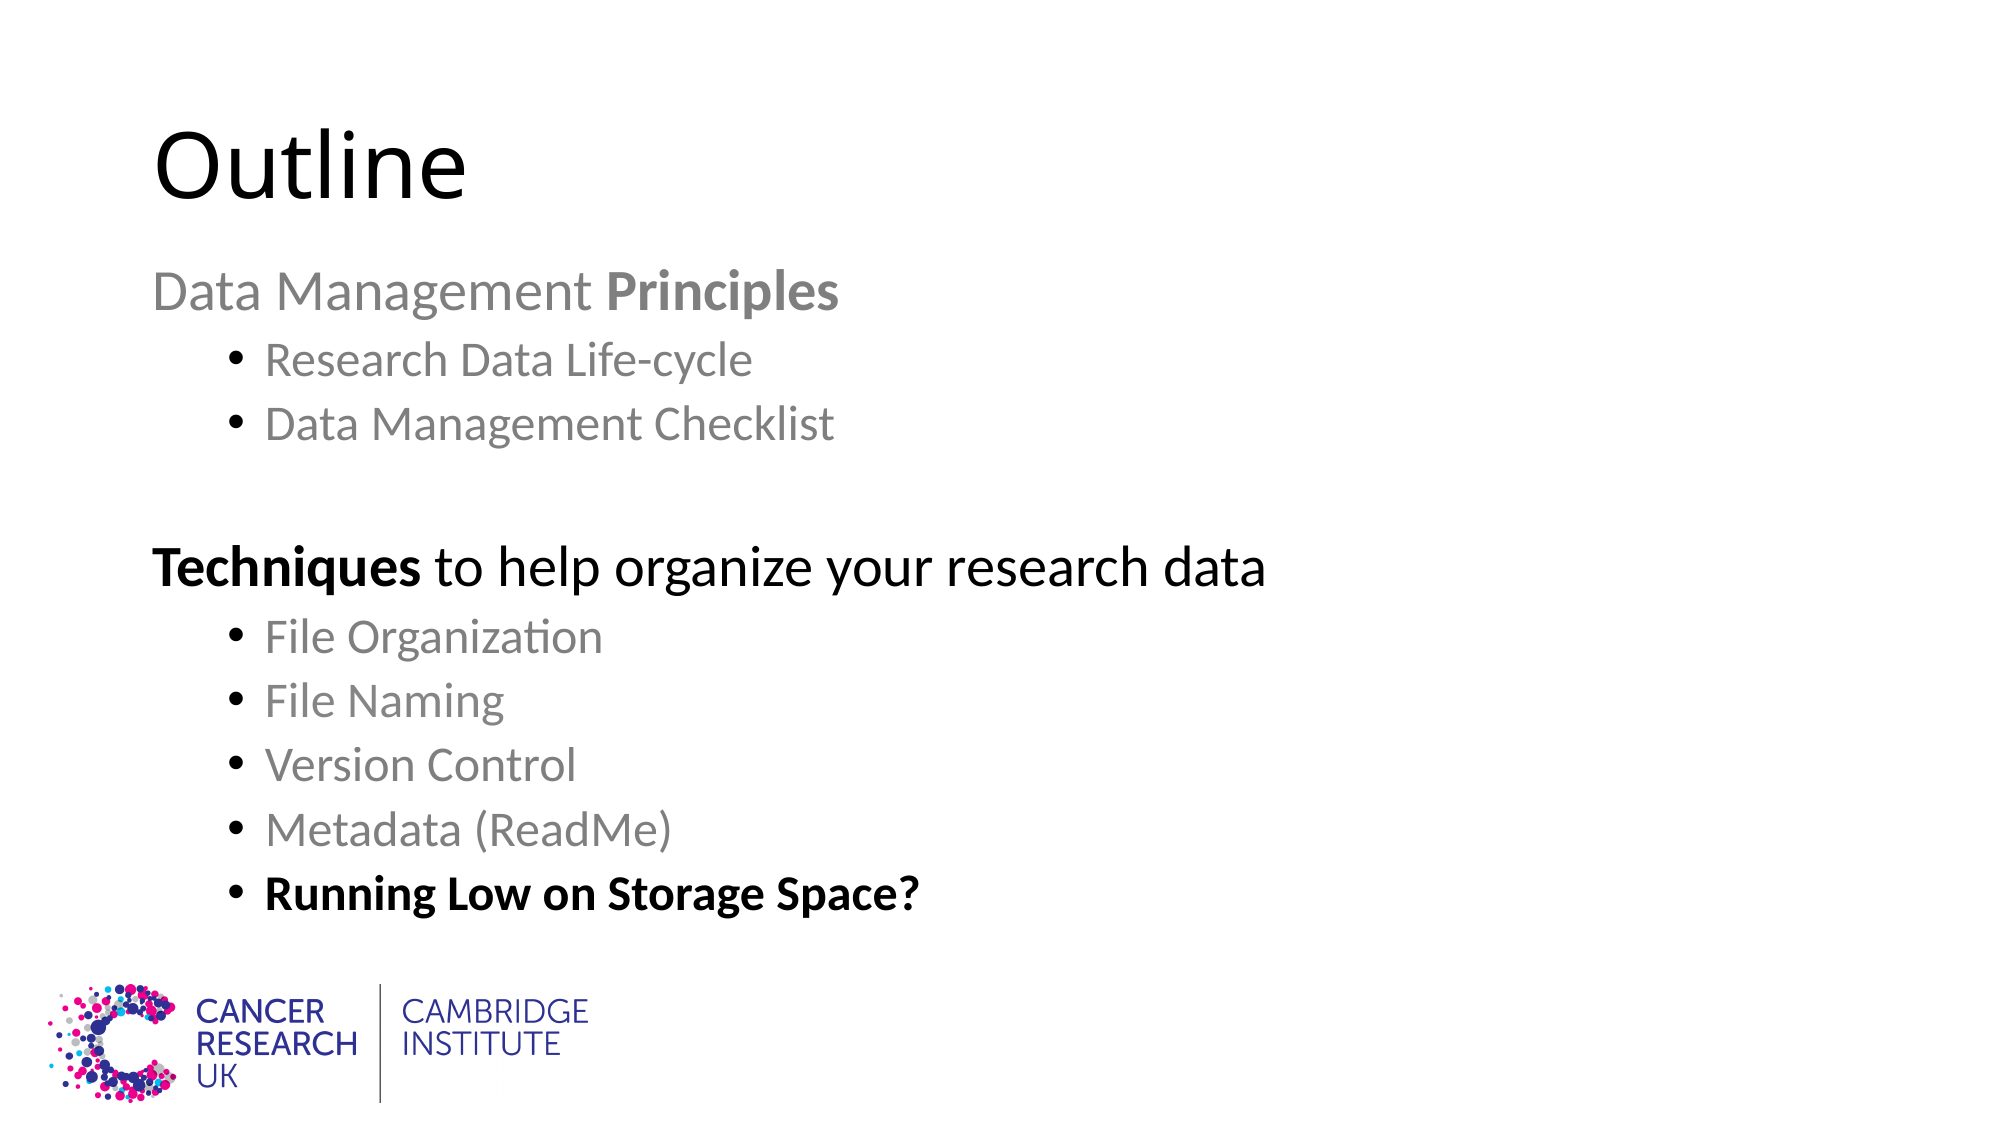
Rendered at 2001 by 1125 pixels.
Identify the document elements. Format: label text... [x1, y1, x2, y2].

list Data Management Principles Research Data Life-cycle Data Management Checklist Techniques to help organize your research data File Organization File Naming Version Control Metadata (ReadMe) Running Low on Storage Space? [137, 252, 1863, 967]
title Outline [137, 59, 1863, 252]
picture [48, 984, 588, 1103]
